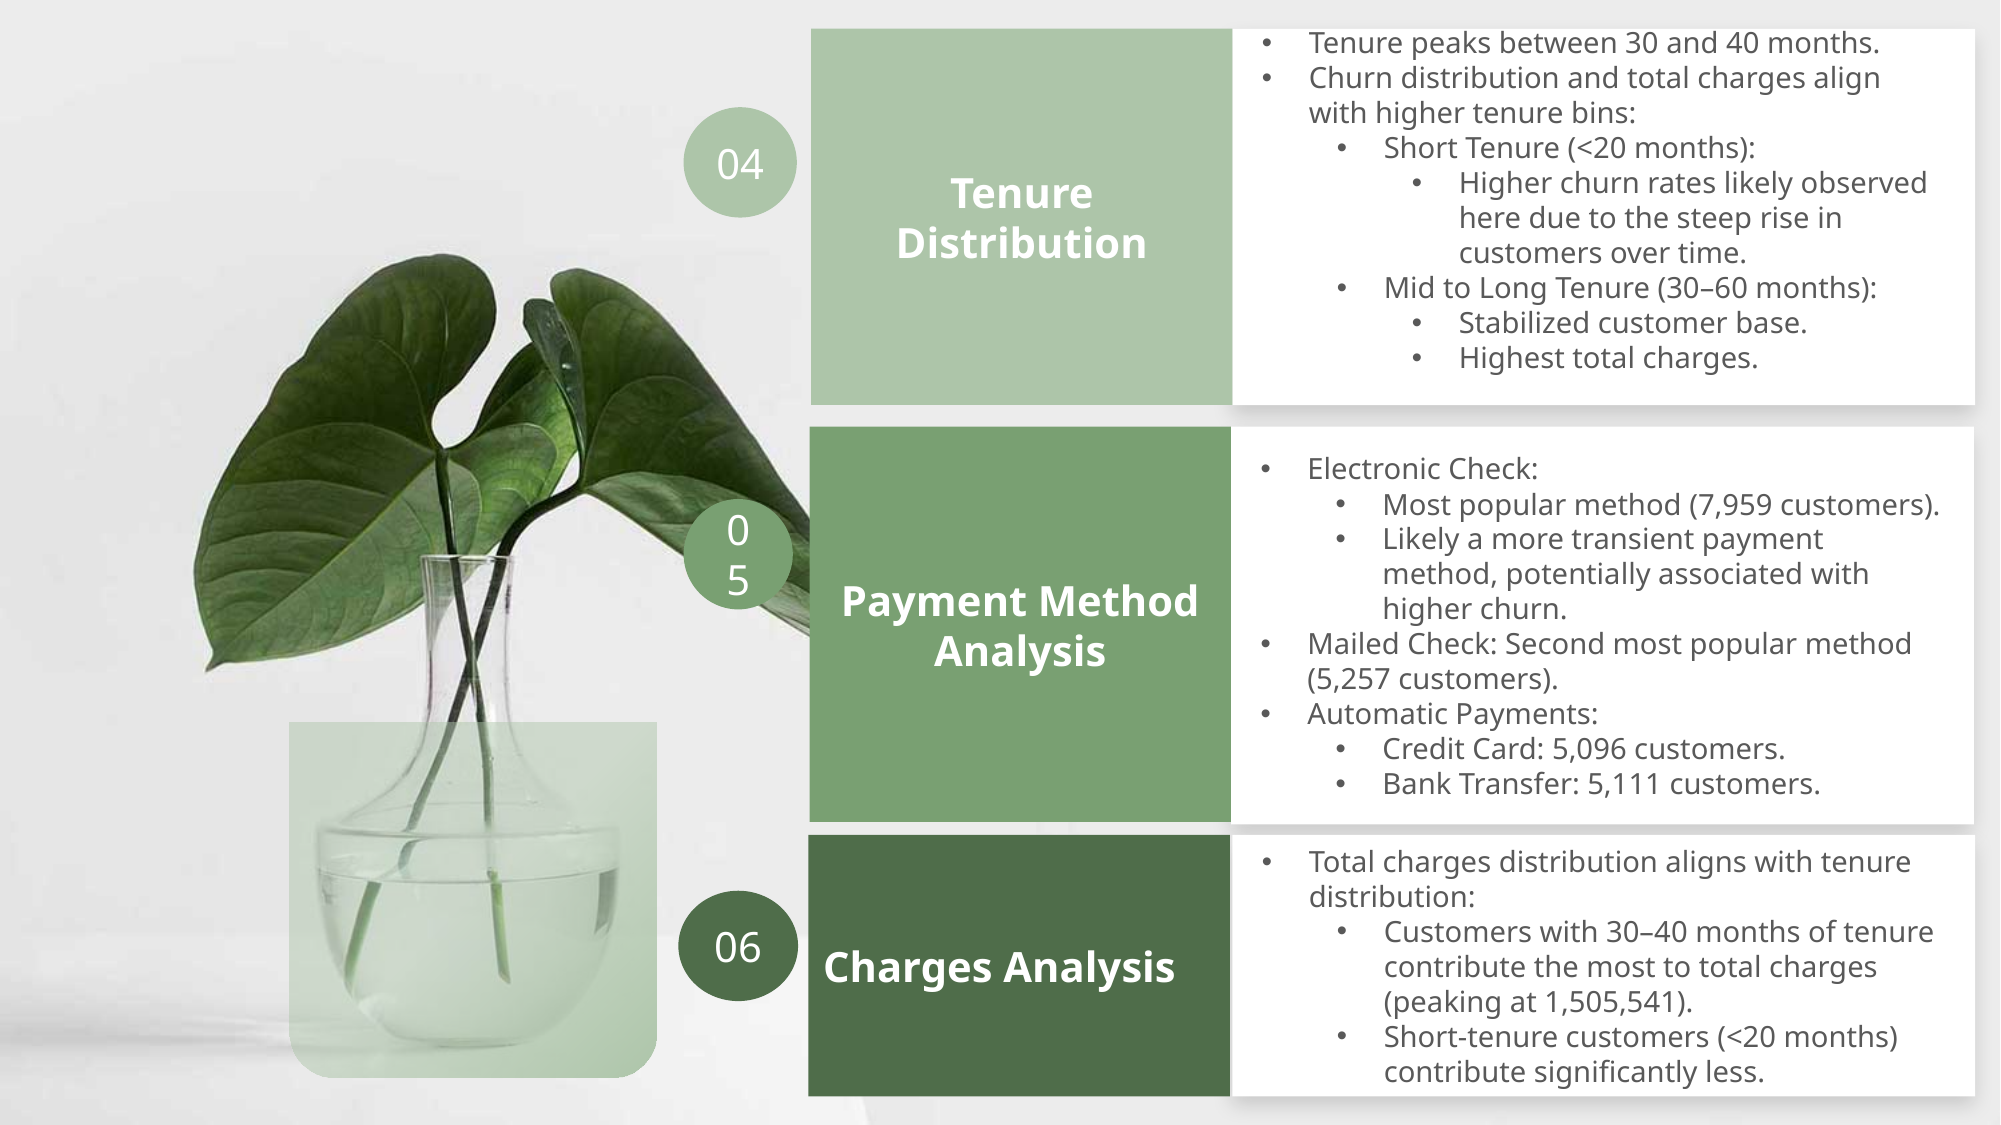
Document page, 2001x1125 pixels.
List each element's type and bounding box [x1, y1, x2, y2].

text_box [289, 722, 657, 1078]
picture [0, 0, 2001, 1125]
text_box [678, 28, 1976, 1097]
